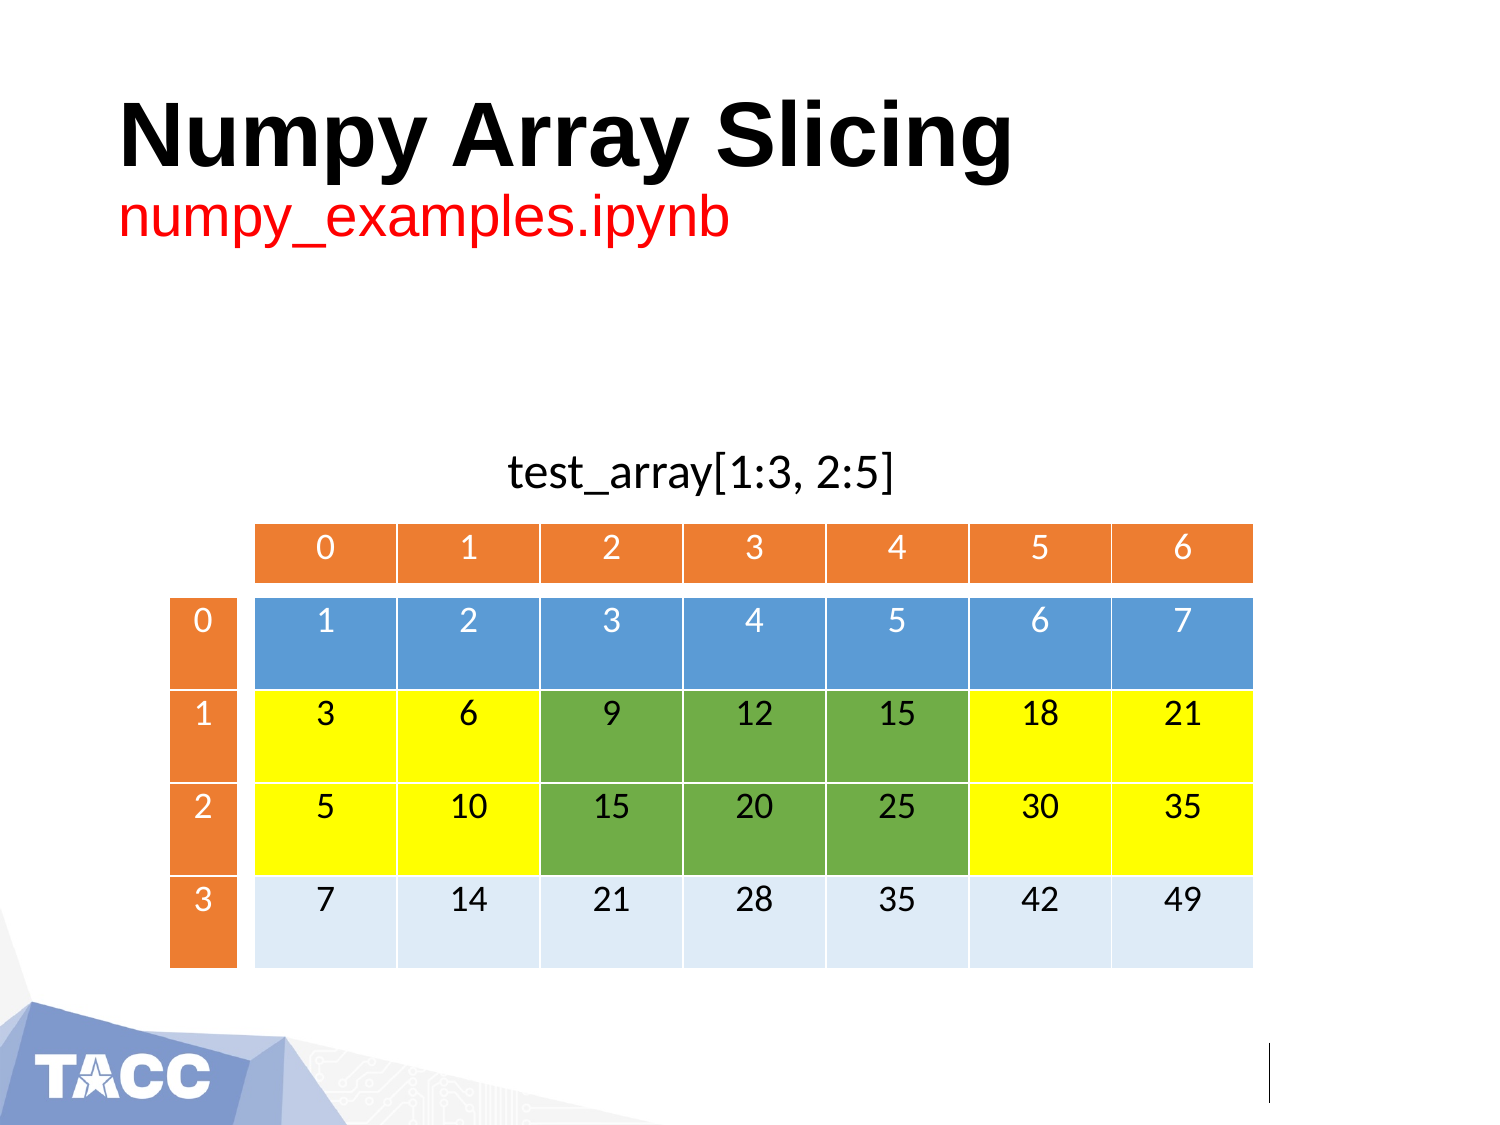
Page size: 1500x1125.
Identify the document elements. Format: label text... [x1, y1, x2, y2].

table_cell 49 [1112, 877, 1253, 968]
table_header 1 [255, 598, 396, 689]
table_header 2 [398, 598, 539, 689]
table_header 4 [684, 598, 825, 689]
table_cell 14 [398, 877, 539, 968]
table_cell 35 [1112, 784, 1253, 875]
text_box test_array[1:3, 2:5] [322, 431, 1080, 506]
table_cell 15 [541, 784, 682, 875]
table_cell 3 [170, 877, 237, 968]
picture [0, 0, 1500, 1125]
table_cell 5 [255, 784, 396, 875]
title Numpy Array Slicing numpy_examples.ipynb [103, 59, 1397, 278]
table_cell 15 [827, 691, 968, 782]
table_cell 1 [170, 691, 237, 782]
table_cell 7 [255, 877, 396, 968]
table_header 0 [170, 598, 237, 689]
table_cell 10 [398, 784, 539, 875]
table_cell 42 [970, 877, 1111, 968]
table_cell 6 [398, 691, 539, 782]
table_header 6 [1112, 524, 1253, 583]
table_header 3 [541, 598, 682, 689]
table_header 1 [398, 524, 539, 583]
table_cell 3 [255, 691, 396, 782]
table_cell 30 [970, 784, 1111, 875]
table_cell 25 [827, 784, 968, 875]
table_header 6 [970, 598, 1111, 689]
table_header 2 [541, 524, 682, 583]
table_header 3 [684, 524, 825, 583]
table_header 7 [1112, 598, 1253, 689]
table_header 4 [827, 524, 968, 583]
table_cell 20 [684, 784, 825, 875]
table_cell 21 [541, 877, 682, 968]
table_header 5 [970, 524, 1111, 583]
table_cell 28 [684, 877, 825, 968]
table_cell 21 [1112, 691, 1253, 782]
table_header 0 [255, 524, 396, 583]
table_cell 2 [170, 784, 237, 875]
table_cell 9 [541, 691, 682, 782]
table_cell 12 [684, 691, 825, 782]
table_cell 35 [827, 877, 968, 968]
table_header 5 [827, 598, 968, 689]
table_cell 18 [970, 691, 1111, 782]
